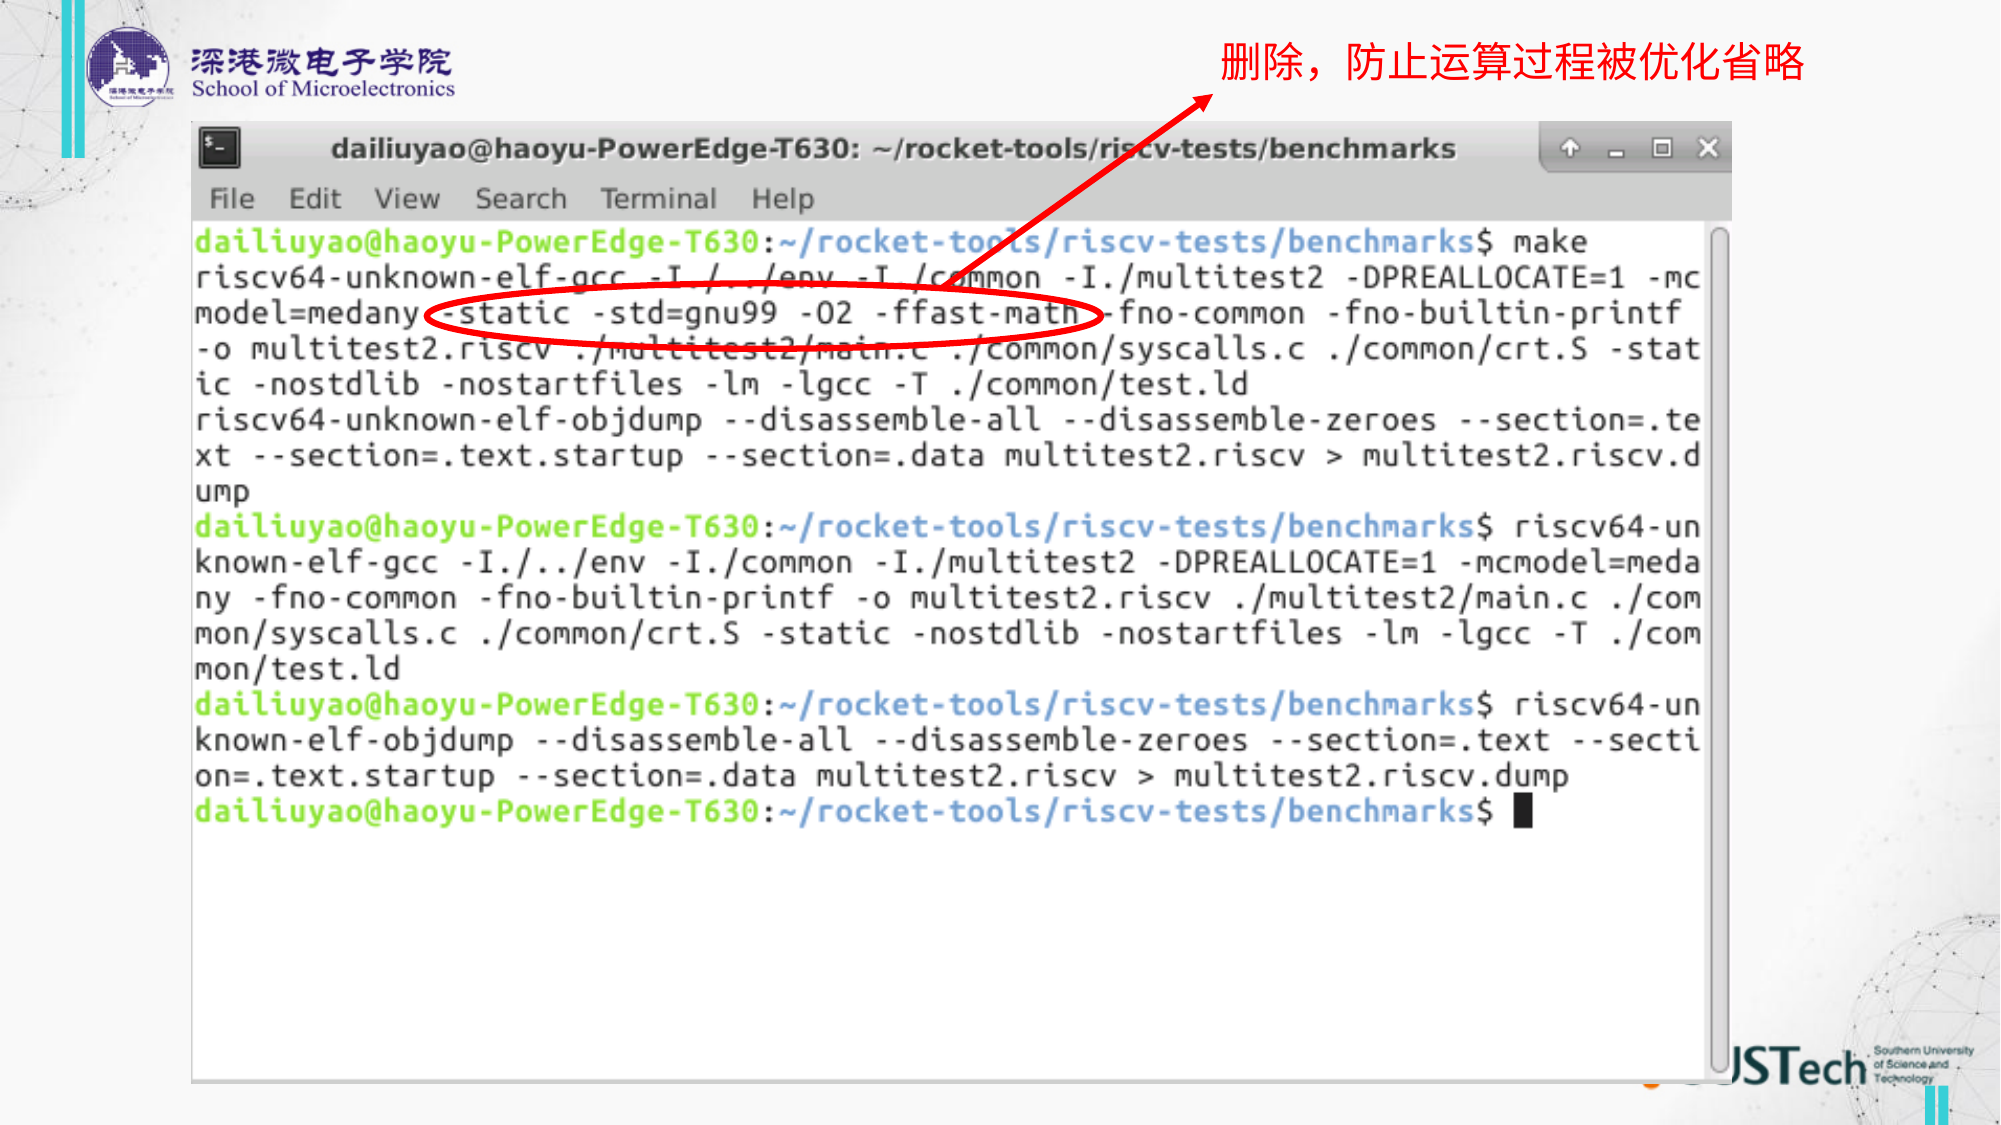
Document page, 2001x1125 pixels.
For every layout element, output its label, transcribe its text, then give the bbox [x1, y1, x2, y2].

picture [0, 0, 2001, 1125]
text_box 删除，防止运算过程被优化省略 [1213, 28, 2000, 94]
text_box [1175, 93, 1214, 121]
